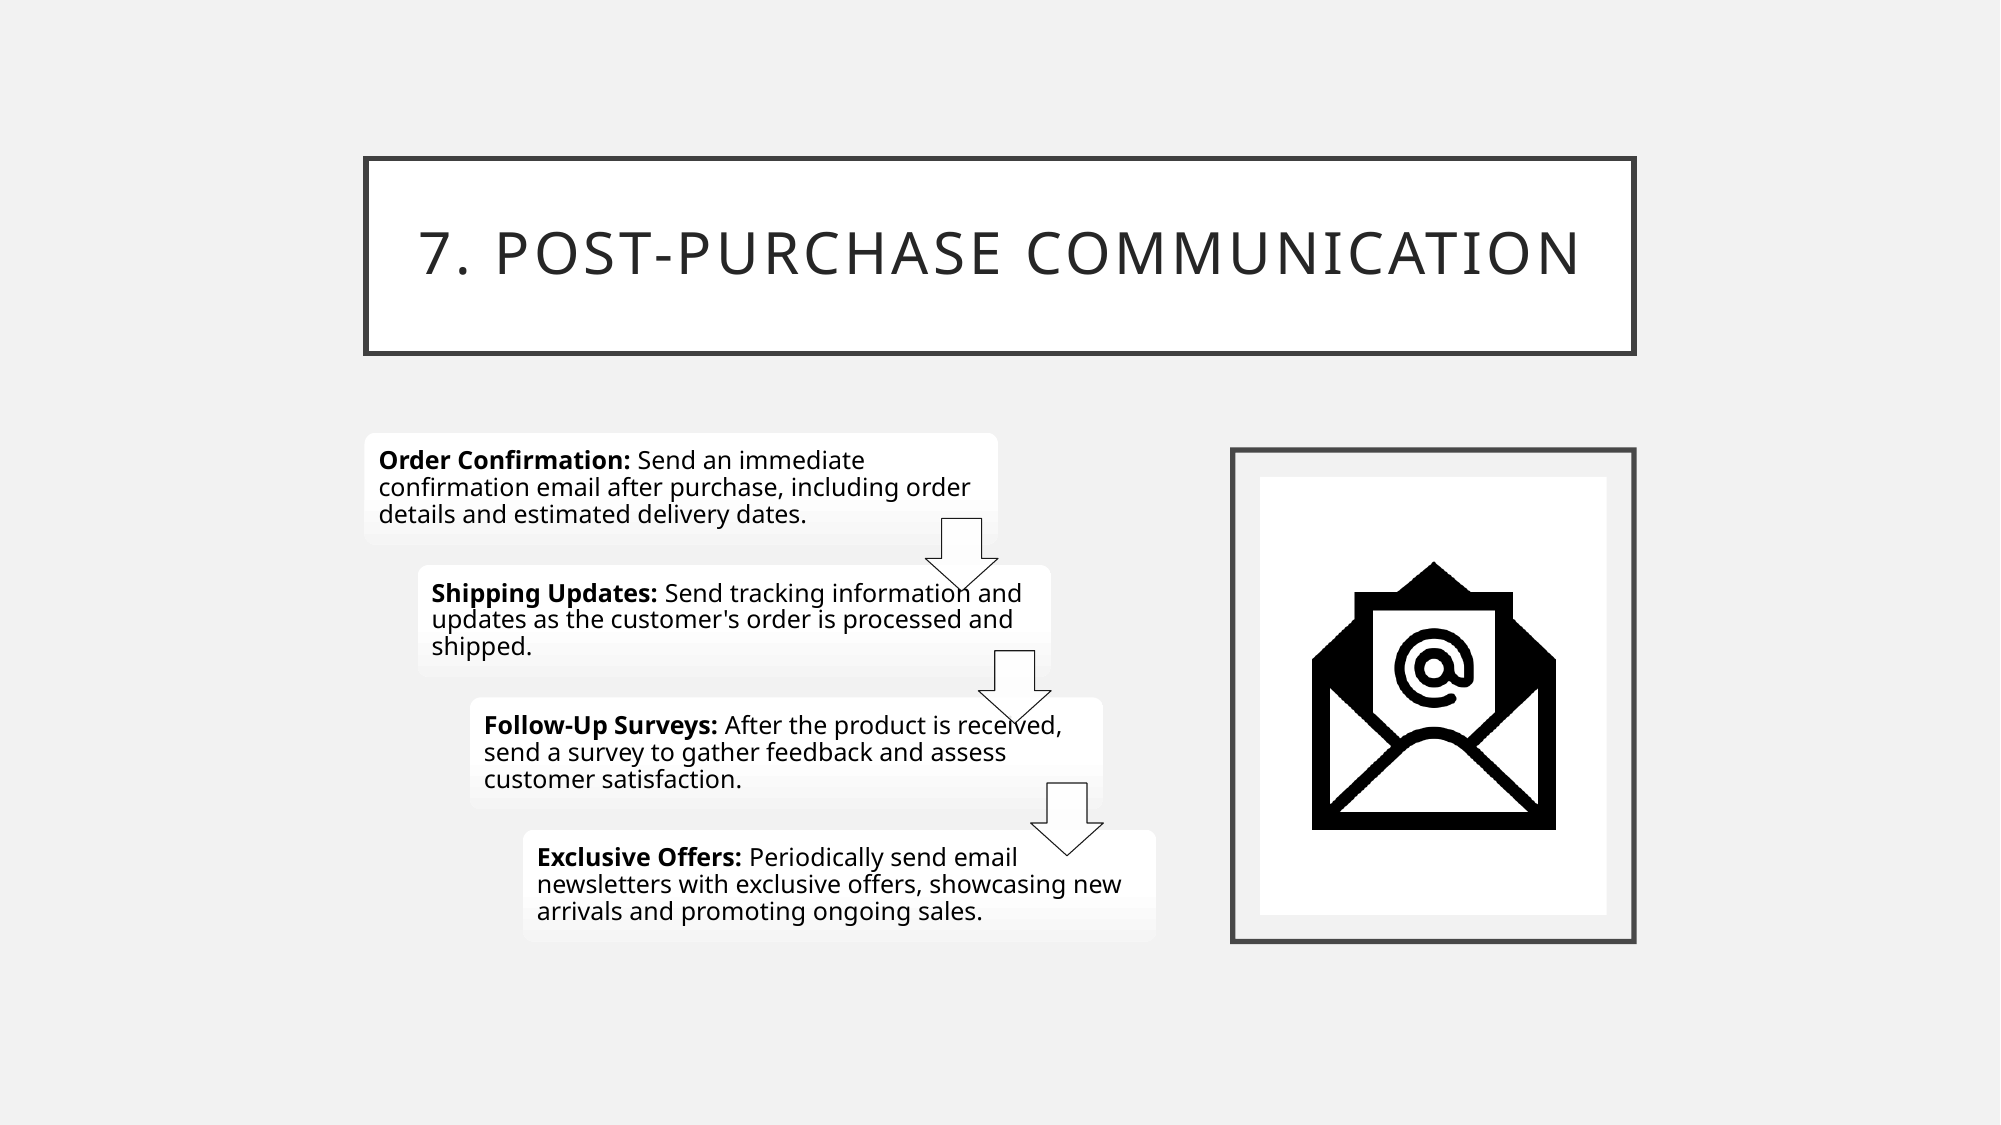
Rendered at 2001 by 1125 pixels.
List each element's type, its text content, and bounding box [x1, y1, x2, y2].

title 7. Post-Purchase Communication [363, 156, 1637, 356]
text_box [364, 432, 1157, 942]
text_box [1232, 449, 1635, 943]
text_box [1259, 476, 1608, 916]
picture [1287, 549, 1580, 843]
